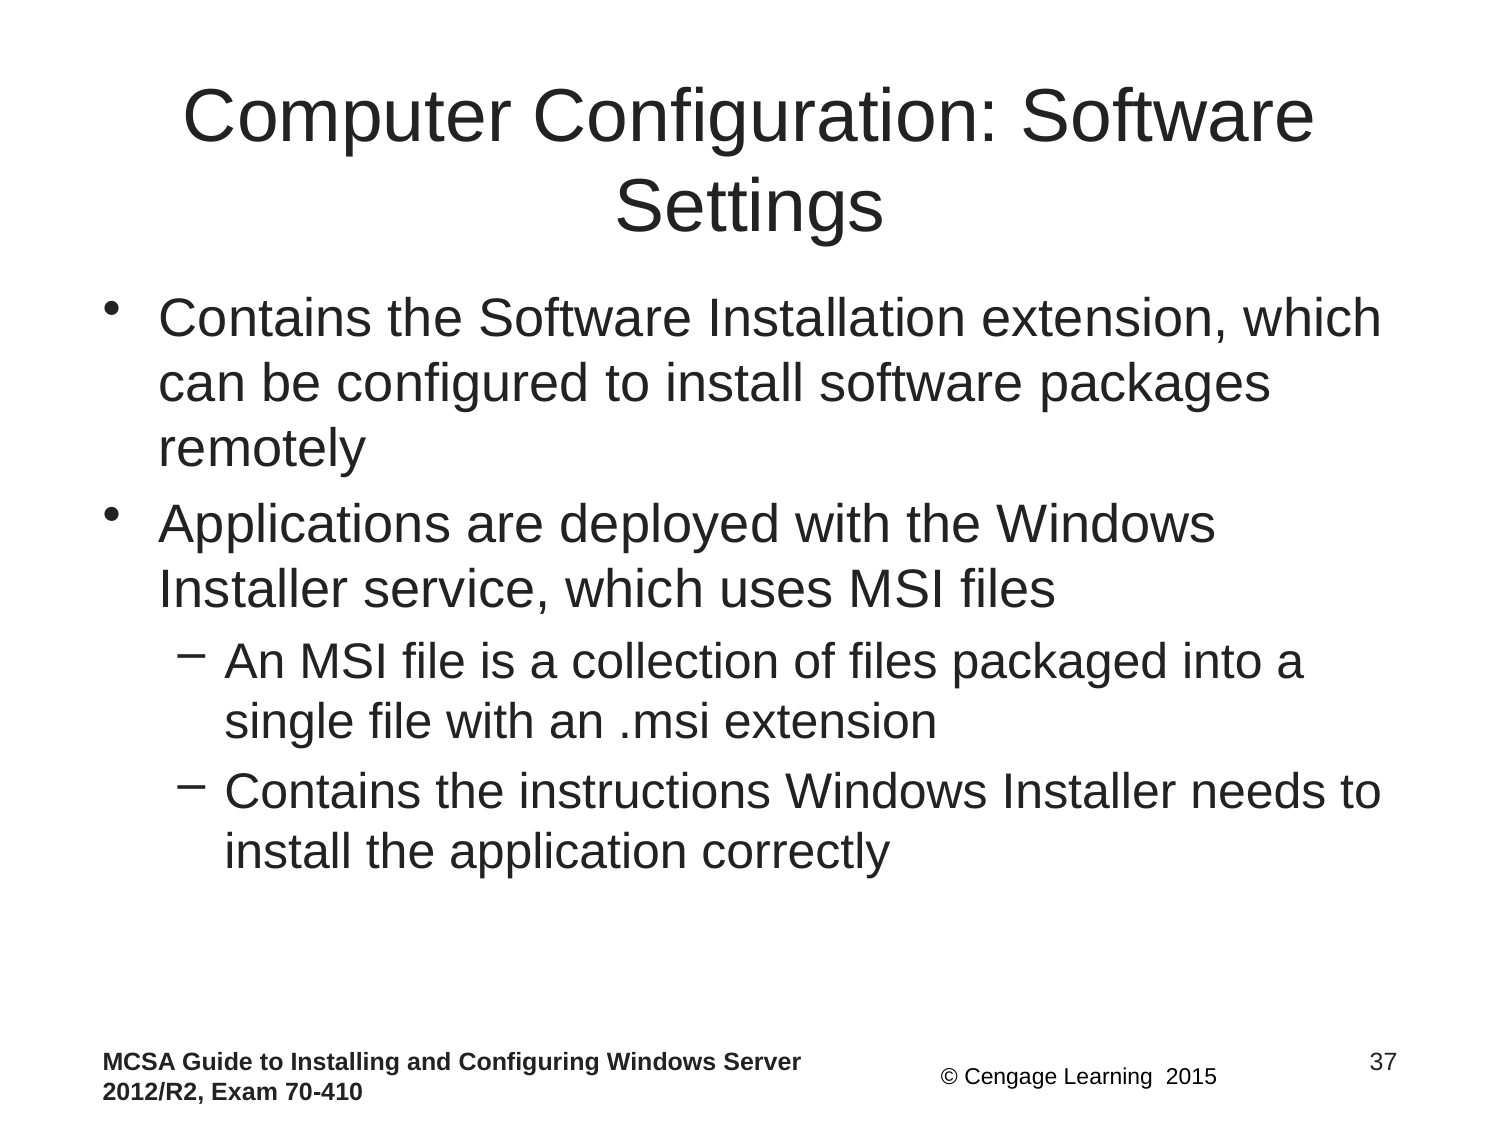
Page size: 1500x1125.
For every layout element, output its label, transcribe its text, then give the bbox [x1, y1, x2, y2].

title Computer Configuration: Software Settings [87, 62, 1413, 250]
list Contains the Software Installation extension, which can be configured to install software packages remotely Applications are deployed with the Windows Installer service, which uses MSI files An MSI file is a collection of files packaged into a single file with an .msi extension Contains the instructions Windows Installer needs to install the application correctly [87, 275, 1413, 1025]
slide_number 37 [1250, 1037, 1413, 1100]
footer MCSA Guide to Installing and Configuring Windows Server 2012/R2, Exam 70-410 [87, 1037, 875, 1100]
